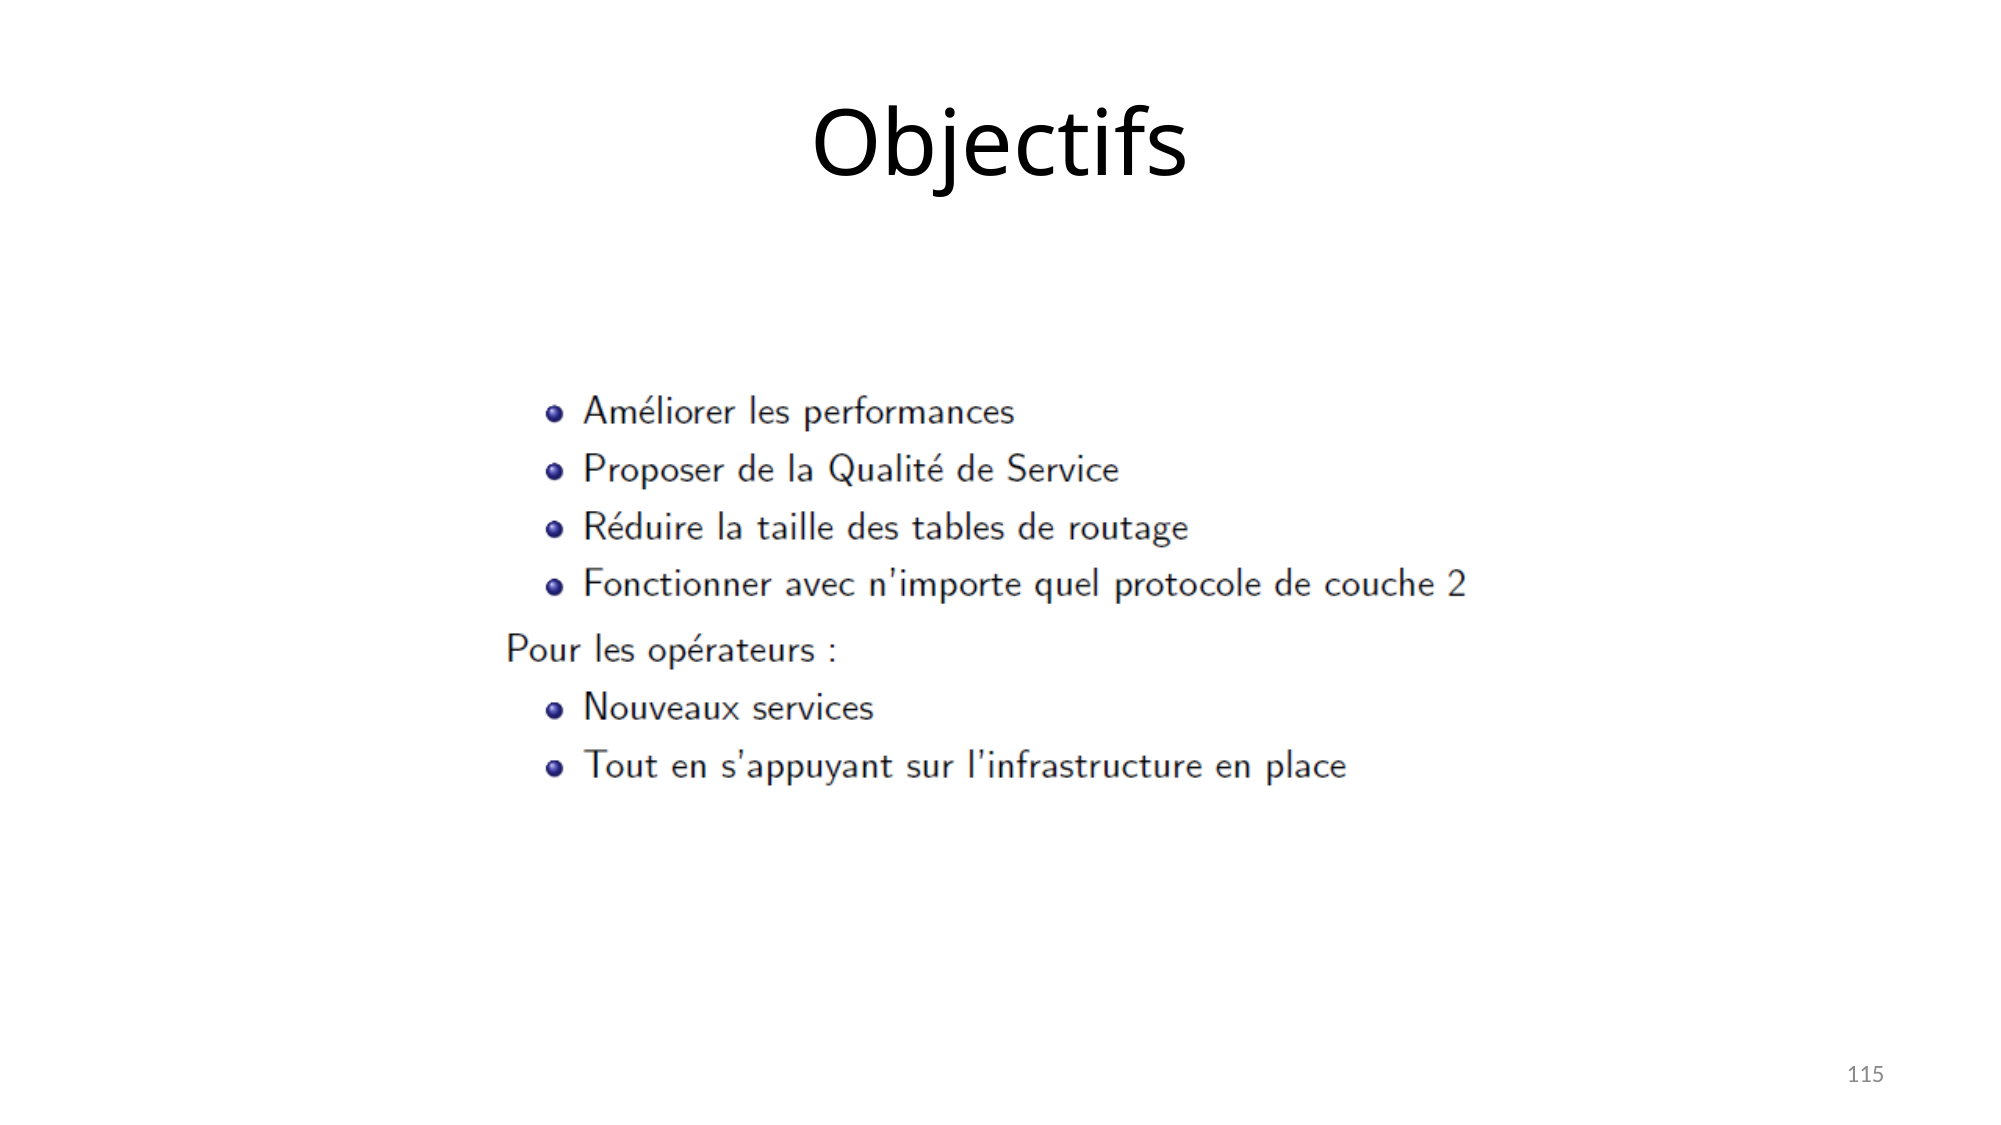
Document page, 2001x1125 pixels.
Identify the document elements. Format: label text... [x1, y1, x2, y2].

text_box Objectifs [324, 45, 1675, 233]
slide_number 115 [1433, 1042, 1900, 1103]
picture [468, 286, 1532, 839]
